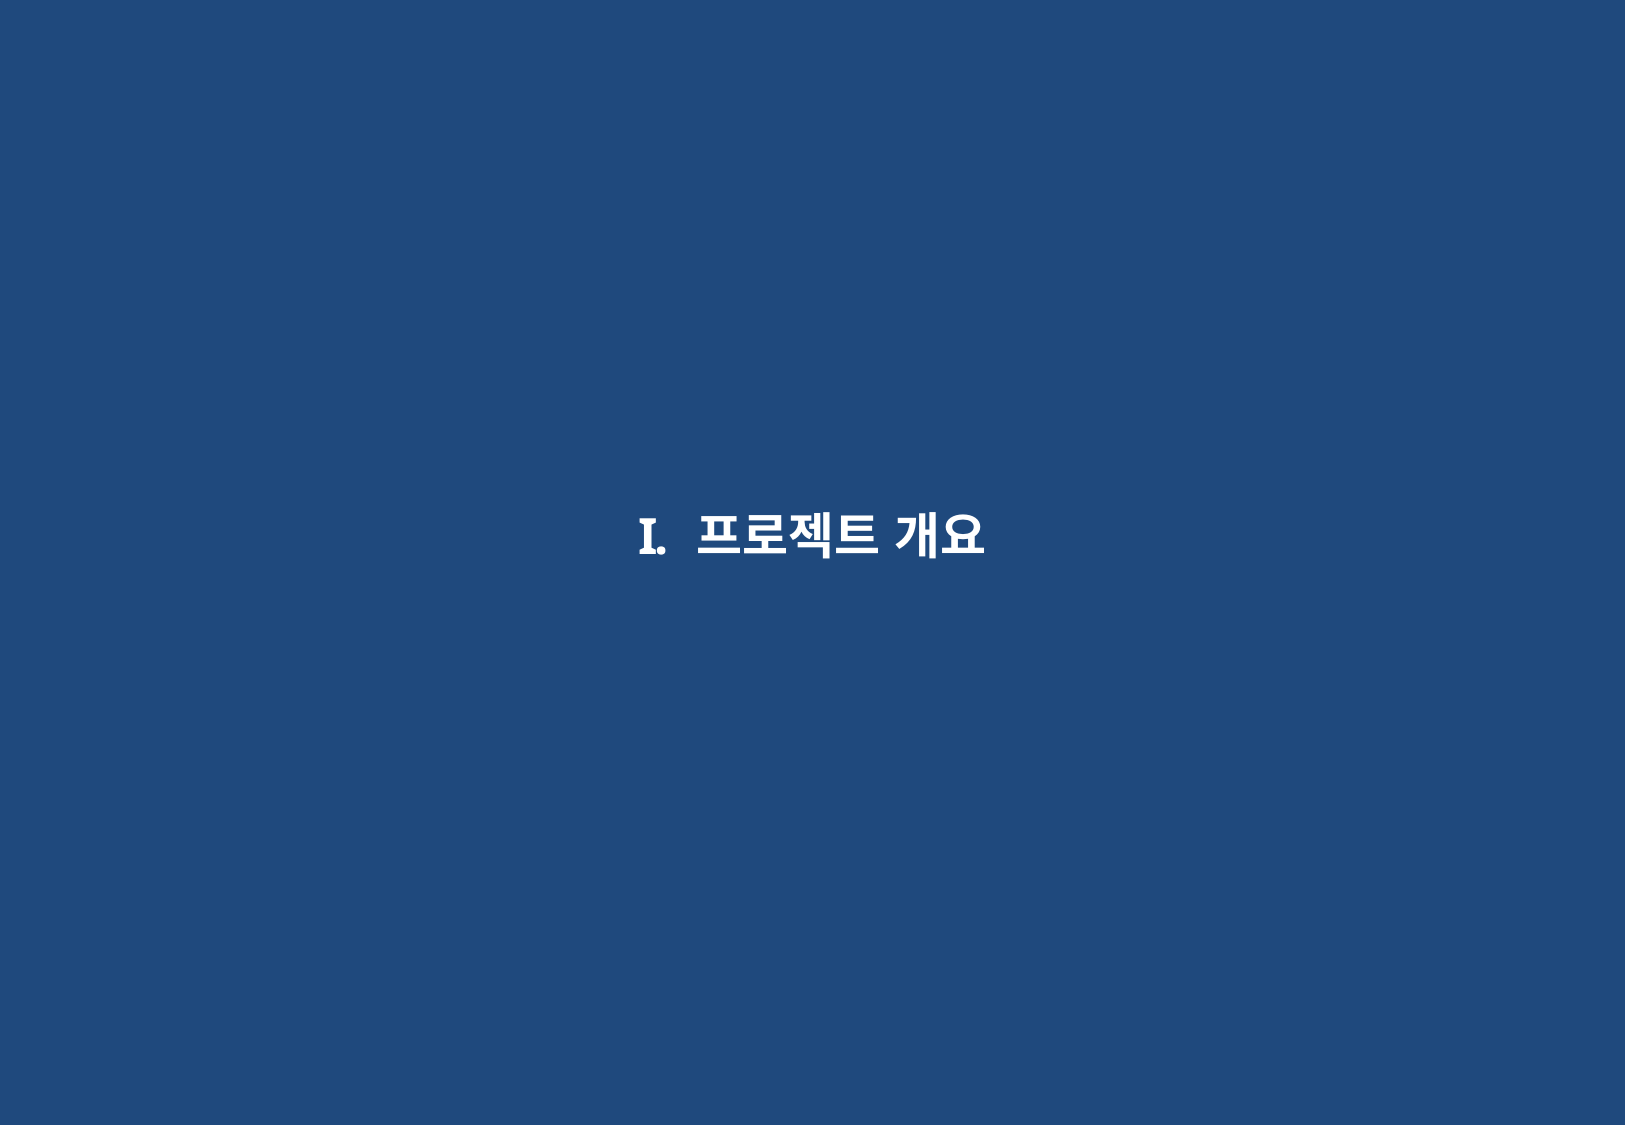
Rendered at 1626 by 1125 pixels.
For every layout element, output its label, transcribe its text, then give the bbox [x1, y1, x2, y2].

text_box [0, 0, 1625, 1125]
text_box 프로젝트 개요 [593, 496, 1031, 572]
